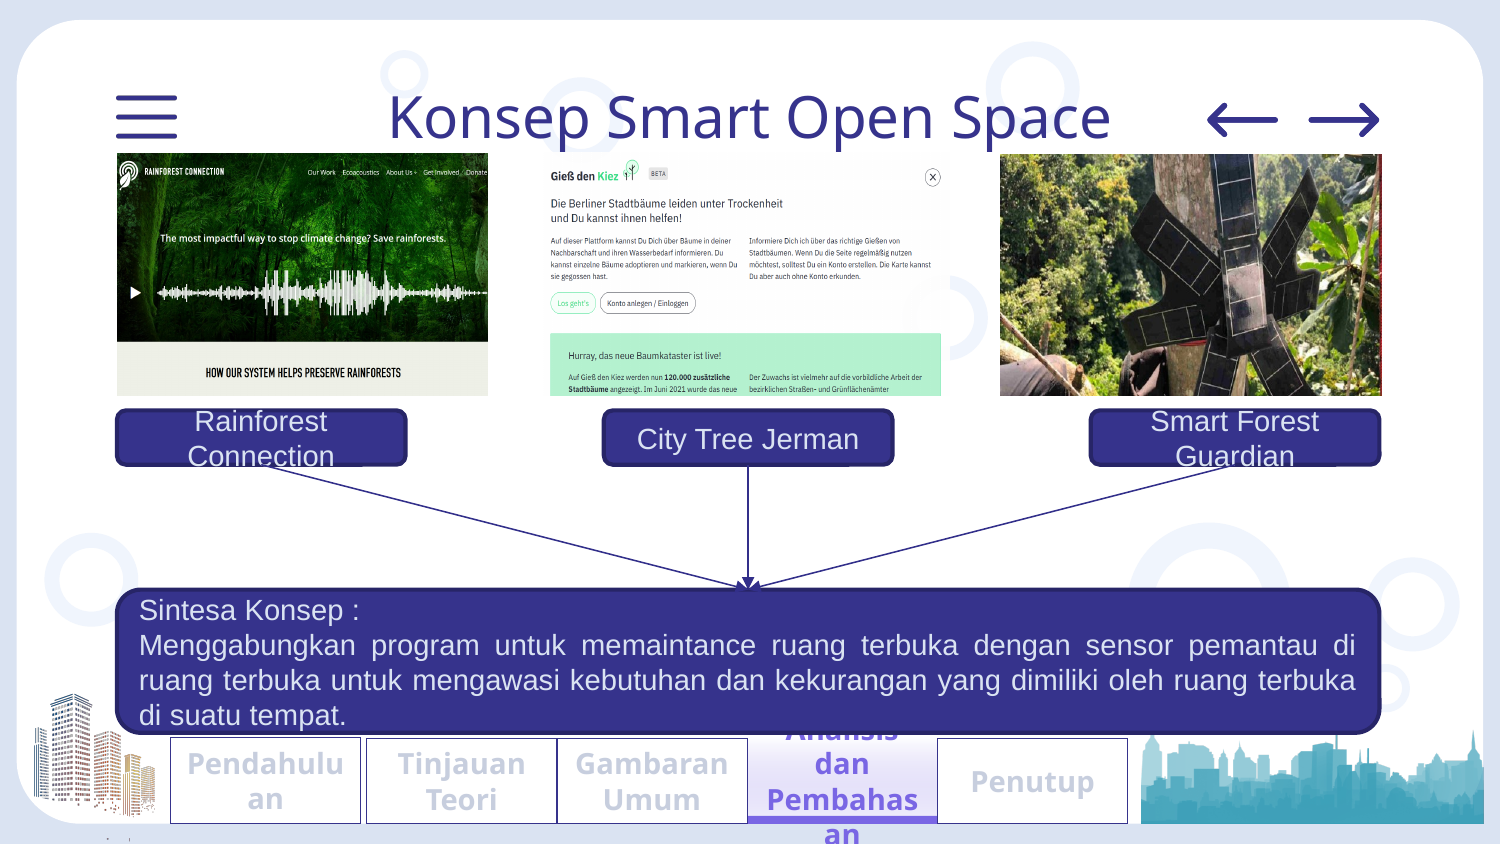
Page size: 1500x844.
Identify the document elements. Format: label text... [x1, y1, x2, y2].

picture [1141, 707, 1484, 824]
text_box Analisis dan Pembahasan [748, 738, 937, 815]
picture [1000, 153, 1383, 397]
text_box [748, 815, 937, 824]
text_box Pendahuluan [170, 737, 361, 824]
picture [543, 152, 950, 397]
text_box Konsep Smart Open Space [116, 72, 1383, 167]
picture [116, 95, 177, 139]
picture [33, 687, 157, 844]
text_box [537, 76, 1292, 687]
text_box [261, 464, 746, 590]
picture [117, 153, 488, 397]
text_box Sintesa Konsep : Menggabungkan program untuk memaintance ruang terbuka dengan sensor pemantau di ruang terbuka untuk mengawasi kebutuhan dan kekurangan yang dimiliki oleh ruang terbuka di suatu tempat. [114, 587, 1382, 735]
text_box Gambaran Umum [557, 738, 748, 824]
text_box Penutup [937, 738, 1128, 824]
text_box Rainforest Connection [114, 408, 408, 467]
text_box Tinjauan Teori [366, 738, 557, 824]
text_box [747, 464, 1236, 590]
text_box Smart Forest Guardian [1296, 408, 1382, 467]
